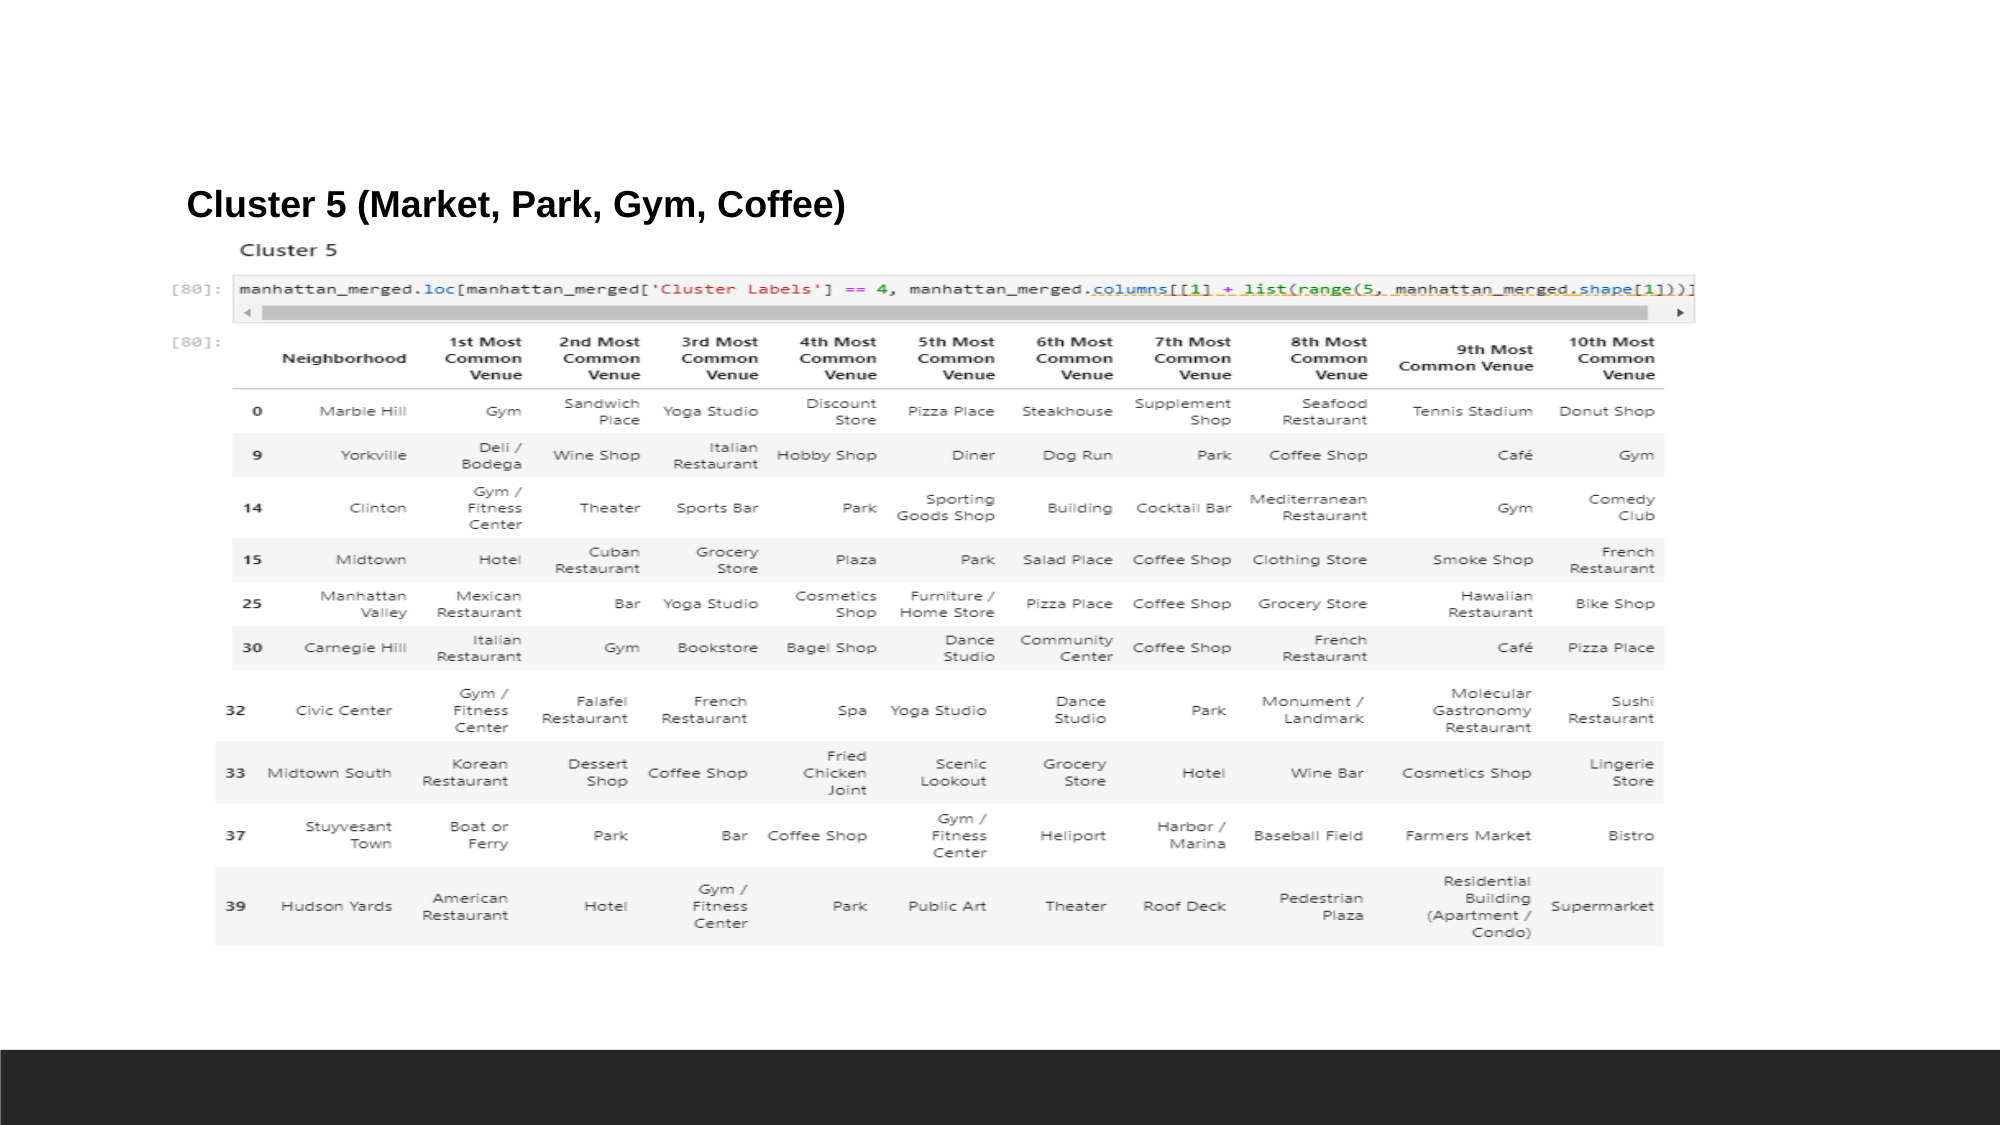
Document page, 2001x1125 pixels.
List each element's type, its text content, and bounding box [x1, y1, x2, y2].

text_box Cluster 5 (Market, Park, Gym, Coffee) [171, 172, 1172, 230]
picture [153, 232, 1705, 672]
picture [190, 680, 1704, 954]
